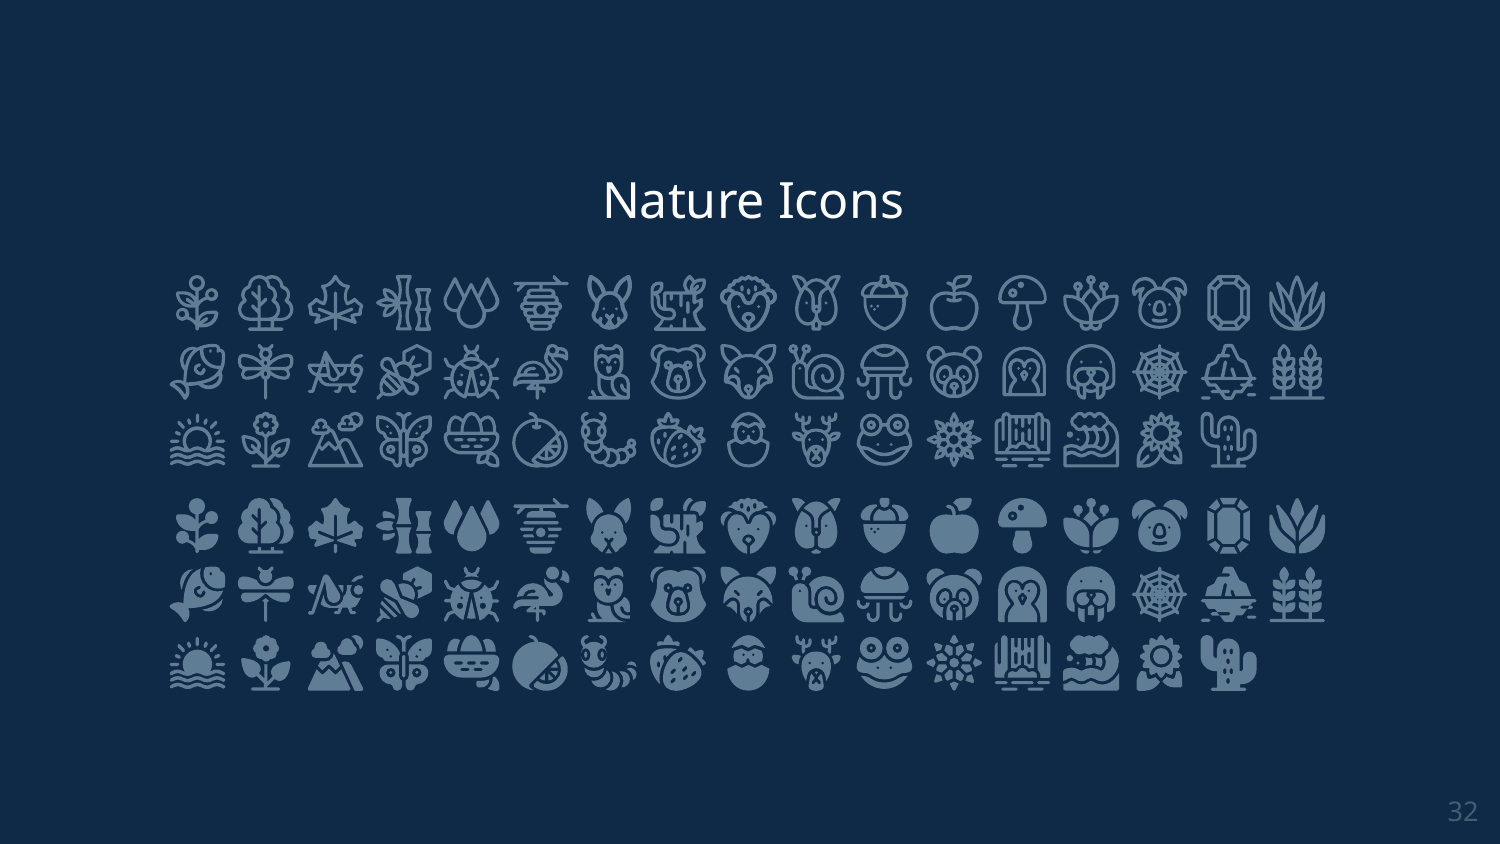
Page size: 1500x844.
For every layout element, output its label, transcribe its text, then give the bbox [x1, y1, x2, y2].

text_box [240, 634, 291, 691]
text_box [376, 344, 432, 400]
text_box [307, 573, 364, 615]
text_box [1200, 566, 1257, 623]
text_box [1269, 497, 1326, 554]
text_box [375, 274, 433, 332]
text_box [168, 413, 226, 467]
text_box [307, 411, 365, 468]
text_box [1200, 343, 1257, 401]
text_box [237, 497, 295, 554]
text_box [1066, 343, 1116, 401]
text_box [175, 498, 219, 554]
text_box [856, 566, 913, 623]
text_box [237, 343, 294, 400]
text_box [1200, 411, 1257, 468]
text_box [512, 566, 570, 623]
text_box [375, 497, 433, 554]
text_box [1131, 276, 1188, 330]
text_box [1002, 346, 1047, 397]
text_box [997, 566, 1048, 623]
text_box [994, 634, 1051, 691]
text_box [994, 411, 1051, 468]
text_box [1136, 634, 1184, 691]
text_box [1207, 275, 1250, 331]
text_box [307, 634, 364, 692]
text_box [1131, 499, 1188, 553]
text_box [1269, 566, 1325, 623]
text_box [443, 634, 500, 692]
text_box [443, 566, 500, 623]
text_box [856, 343, 913, 400]
text_box [1136, 411, 1183, 468]
text_box [1131, 566, 1188, 623]
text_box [241, 411, 291, 468]
text_box [307, 350, 364, 393]
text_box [926, 568, 983, 621]
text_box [926, 345, 983, 399]
text_box [512, 411, 568, 468]
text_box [1063, 497, 1120, 554]
text_box [443, 277, 500, 329]
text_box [791, 497, 842, 554]
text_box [512, 497, 570, 554]
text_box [997, 274, 1048, 332]
text_box [1269, 275, 1325, 331]
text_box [168, 343, 226, 401]
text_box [649, 634, 707, 692]
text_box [856, 413, 913, 467]
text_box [586, 274, 633, 330]
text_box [1063, 411, 1120, 468]
text_box [175, 275, 219, 331]
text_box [1066, 566, 1116, 623]
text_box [791, 274, 842, 331]
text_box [587, 343, 631, 400]
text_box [168, 566, 226, 623]
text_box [307, 497, 364, 554]
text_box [726, 634, 770, 691]
text_box [237, 275, 294, 331]
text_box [587, 566, 631, 623]
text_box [929, 497, 979, 554]
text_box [856, 636, 913, 690]
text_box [791, 411, 842, 468]
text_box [237, 566, 294, 623]
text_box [580, 634, 637, 691]
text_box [585, 497, 633, 554]
text_box [1131, 343, 1188, 400]
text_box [719, 274, 778, 332]
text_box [375, 411, 432, 468]
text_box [859, 274, 910, 331]
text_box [859, 497, 910, 554]
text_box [375, 566, 433, 623]
text_box [926, 412, 982, 468]
text_box [929, 275, 979, 331]
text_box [650, 343, 707, 400]
text_box [307, 274, 364, 331]
text_box [1269, 344, 1326, 400]
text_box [649, 497, 707, 554]
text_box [788, 343, 845, 400]
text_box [650, 566, 707, 623]
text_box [720, 566, 777, 623]
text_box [726, 411, 770, 468]
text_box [443, 411, 500, 468]
slide_number 32 [1403, 779, 1494, 844]
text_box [375, 634, 433, 692]
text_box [650, 411, 707, 468]
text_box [788, 566, 845, 623]
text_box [720, 497, 777, 555]
text_box [1063, 274, 1119, 331]
text_box [580, 411, 637, 468]
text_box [1063, 634, 1120, 691]
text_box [168, 636, 226, 690]
text_box [513, 343, 569, 400]
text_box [997, 497, 1048, 554]
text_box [441, 499, 502, 552]
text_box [791, 634, 842, 692]
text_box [511, 634, 571, 691]
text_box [925, 634, 983, 691]
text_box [443, 343, 501, 400]
text_box [1200, 635, 1257, 691]
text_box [720, 343, 777, 400]
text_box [1207, 497, 1251, 554]
text_box [513, 275, 569, 331]
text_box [650, 274, 707, 331]
title Nature Icons [175, 153, 1332, 233]
